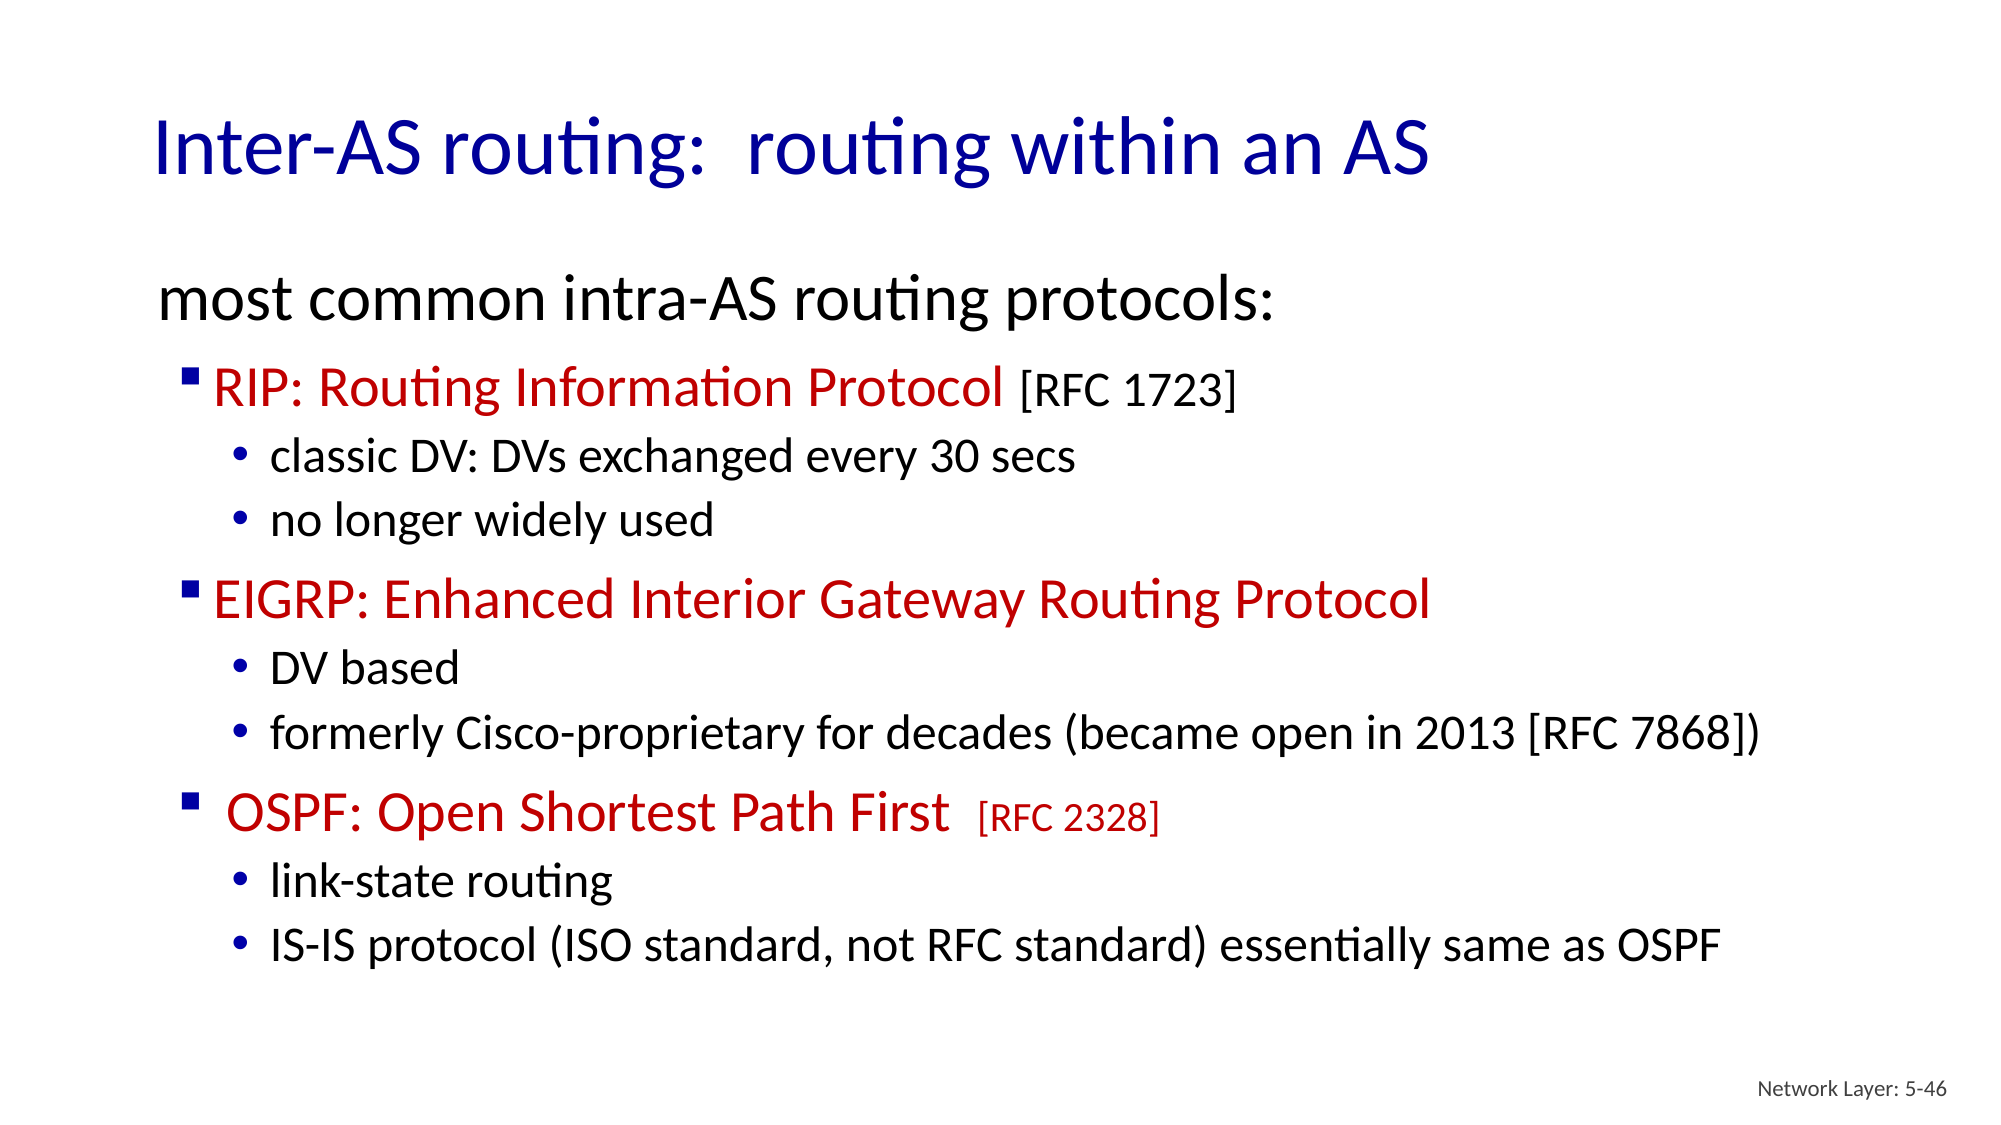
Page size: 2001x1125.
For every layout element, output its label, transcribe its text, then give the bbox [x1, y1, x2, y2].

text_box most common intra-AS routing protocols: RIP: Routing Information Protocol [RFC 1723] classic DV: DVs exchanged every 30 secs no longer widely used EIGRP: Enhanced Interior Gateway Routing Protocol DV based formerly Cisco-proprietary for decades (became open in 2013 [RFC 7868]) OSPF: Open Shortest Path First [RFC 2328] link-state routing IS-IS protocol (ISO standard, not RFC standard) essentially same as OSPF [140, 255, 1936, 1038]
slide_number Network Layer: 5-46 [1512, 1056, 1963, 1117]
title Inter-AS routing: routing within an AS [137, 74, 1922, 221]
